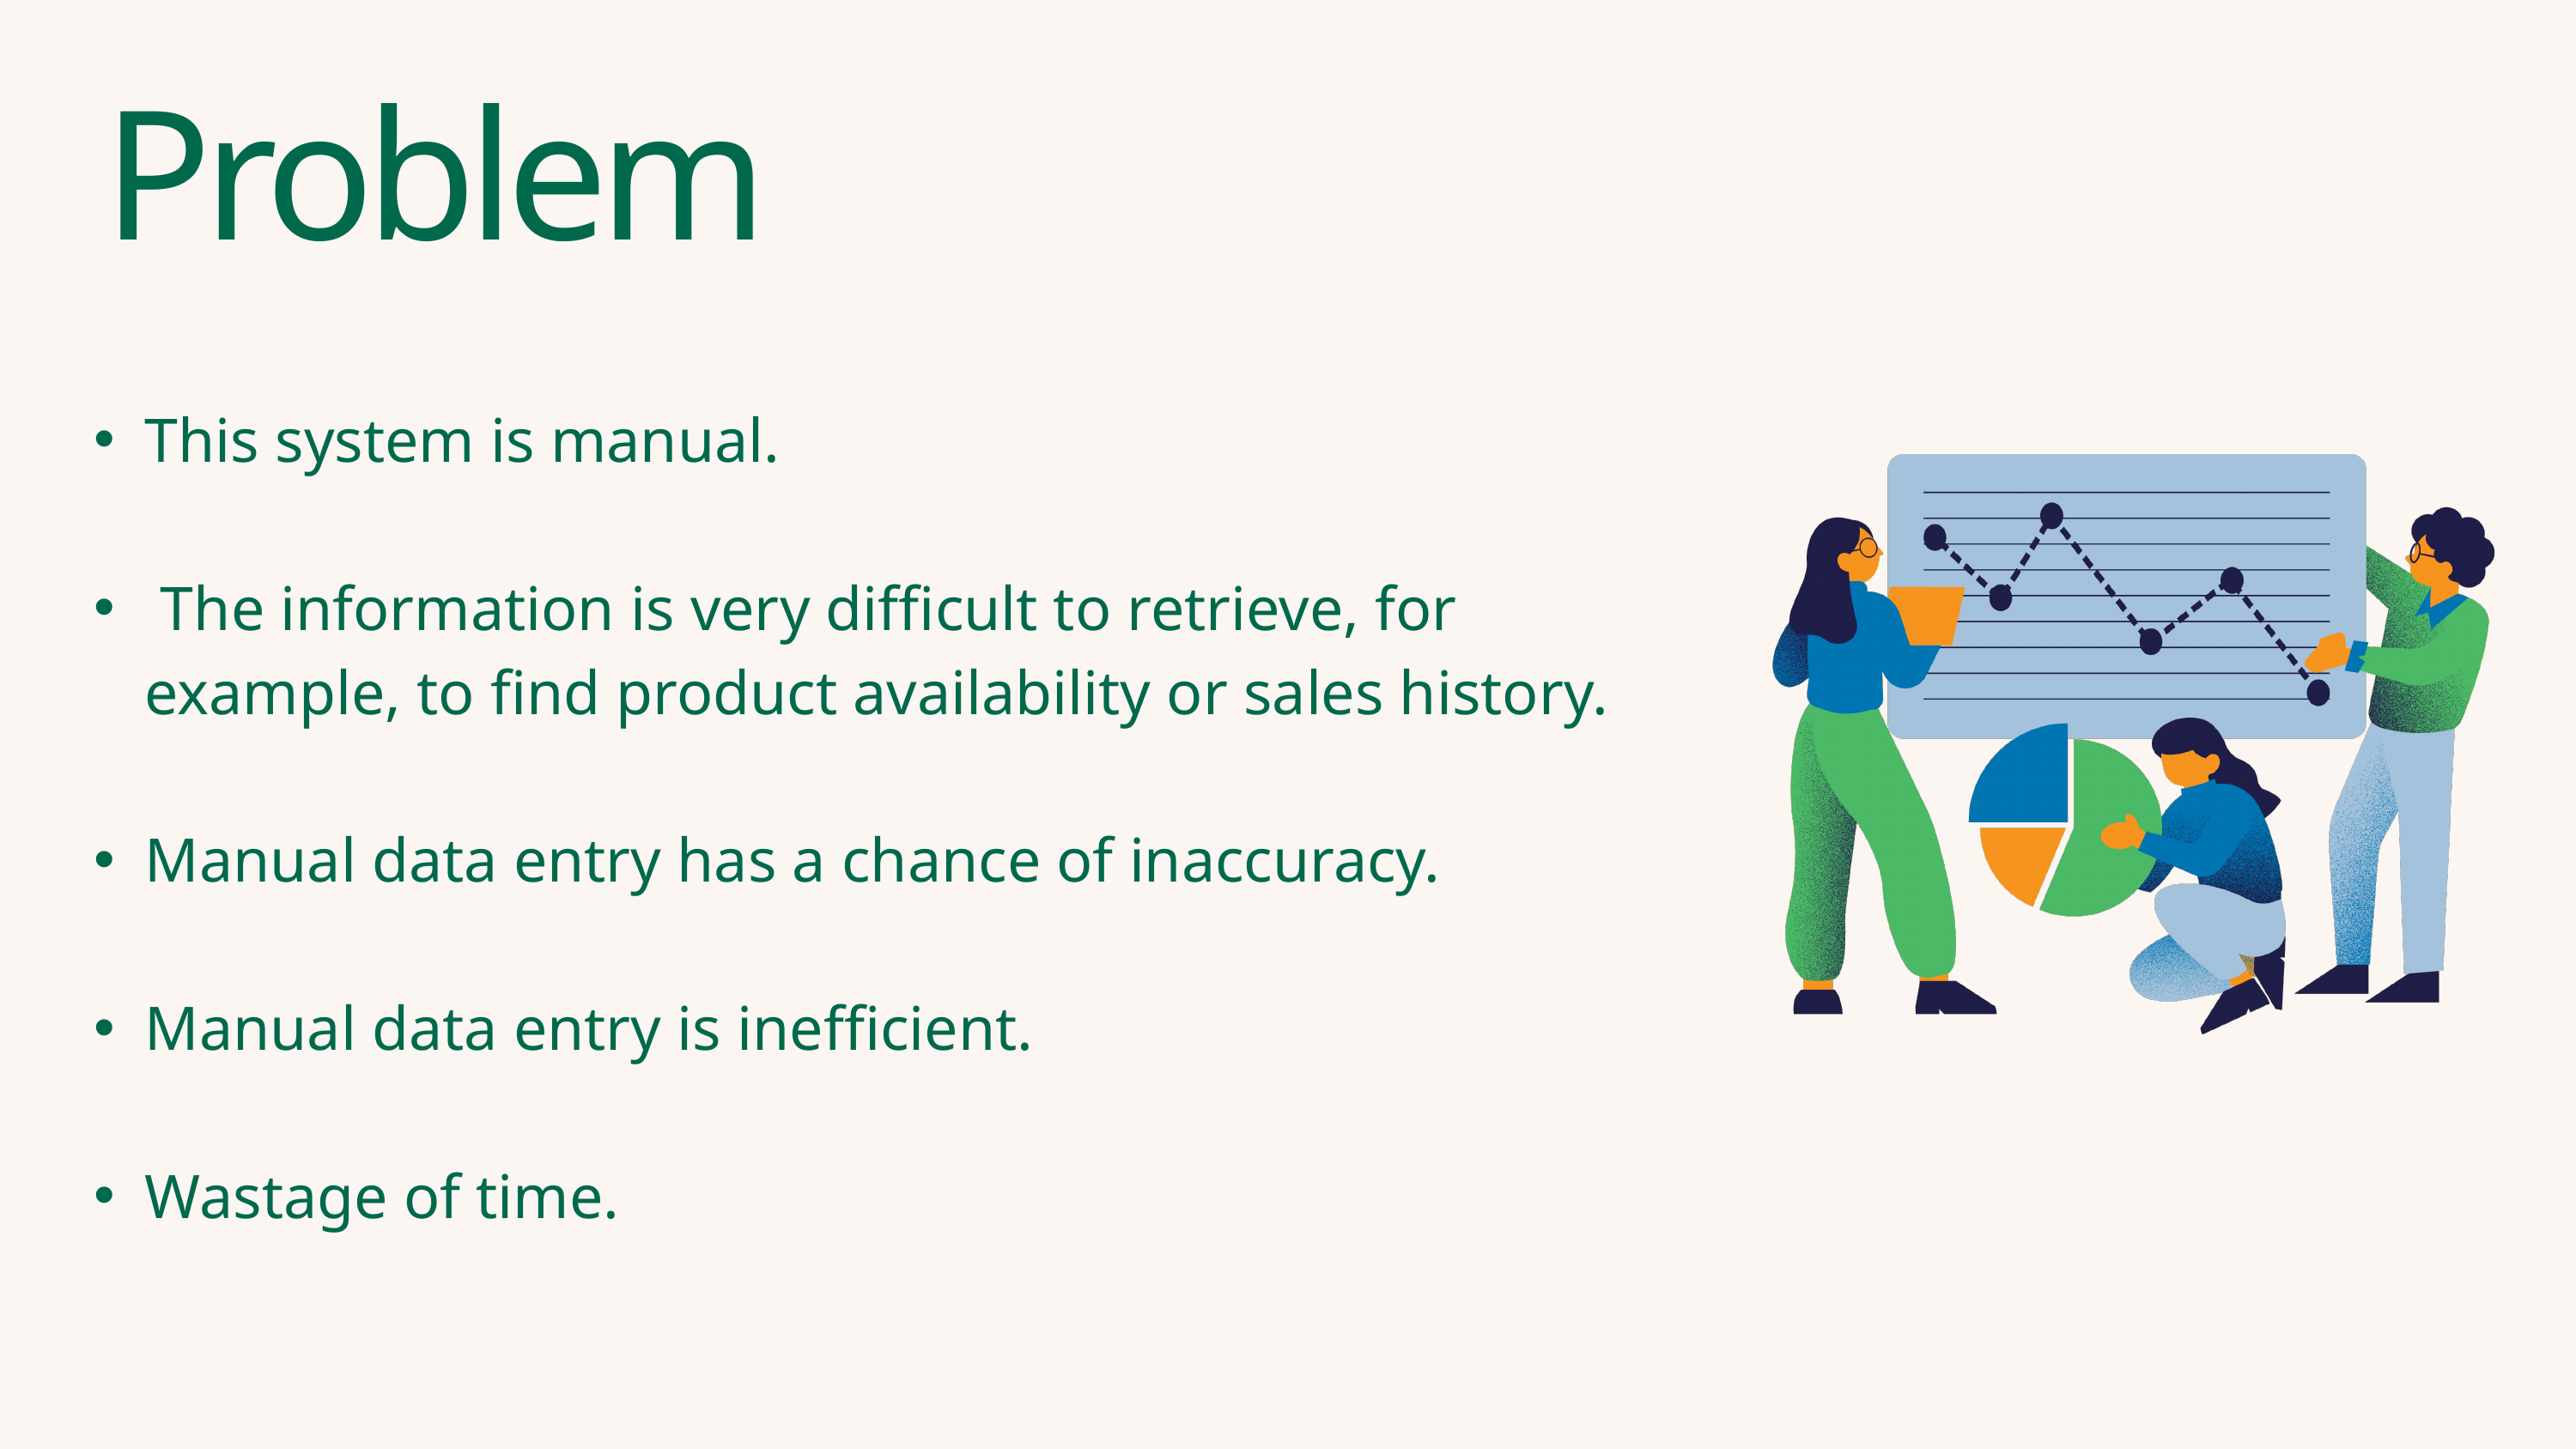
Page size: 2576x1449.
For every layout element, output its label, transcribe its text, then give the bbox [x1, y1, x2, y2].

text_box This system is manual. The information is very difficult to retrieve, for example, to find product availability or sales history. Manual data entry has a chance of inaccuracy. Manual data entry is inefficient. Wastage of time. [42, 390, 1685, 1399]
text_box Problem [103, 114, 1220, 276]
text_box [1765, 454, 2495, 1034]
